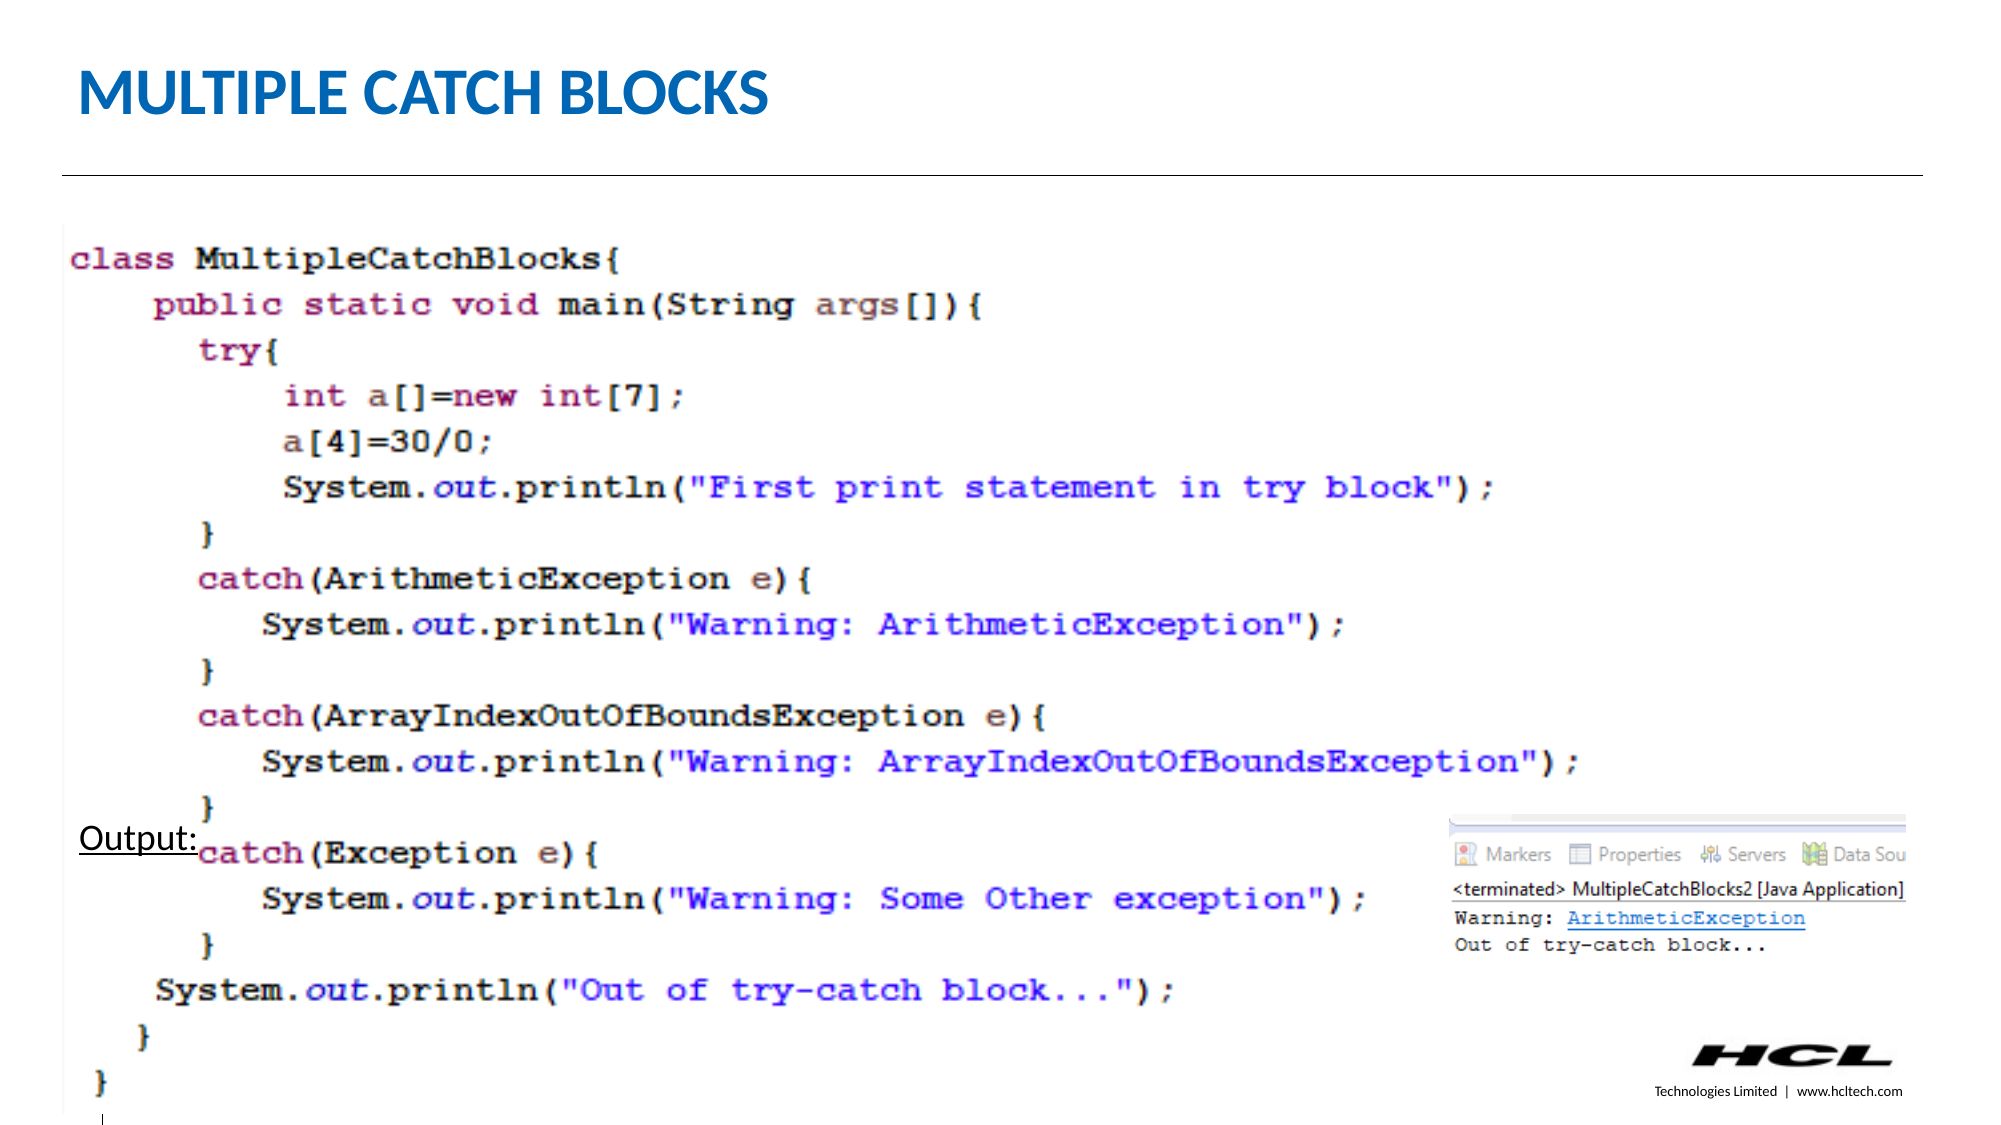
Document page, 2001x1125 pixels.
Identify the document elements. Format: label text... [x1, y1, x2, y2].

title MULTIPLE CATCH BLOCKS [62, 42, 1781, 144]
picture [1660, 1024, 1924, 1080]
picture [62, 224, 1906, 1114]
